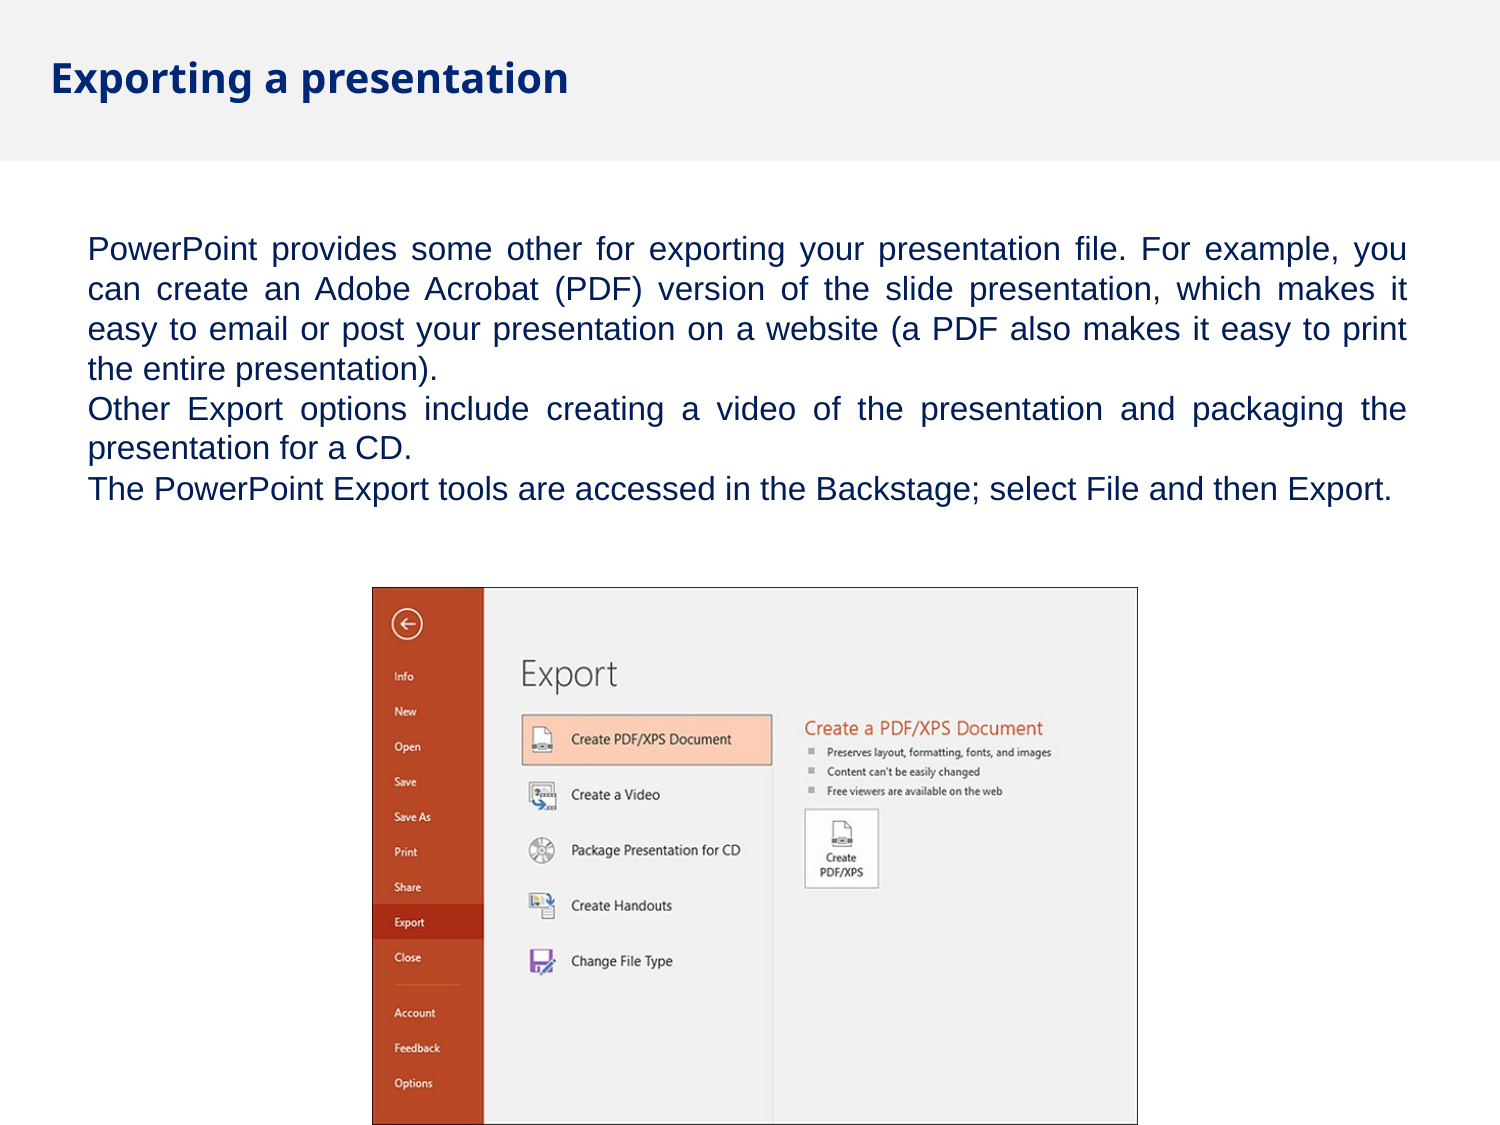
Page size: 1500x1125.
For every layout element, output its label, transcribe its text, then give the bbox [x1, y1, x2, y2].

text_box PowerPoint provides some other for exporting your presentation ﬁle. For example, you can create an Adobe Acrobat (PDF) version of the slide presentation, which makes it easy to email or post your presentation on a website (a PDF also makes it easy to print the entire presentation). Other Export options include creating a video of the presentation and packaging the presentation for a CD. The PowerPoint Export tools are accessed in the Backstage; select File and then Export. [87, 224, 1410, 507]
picture [372, 587, 1138, 1125]
title Exporting a presentation [50, 50, 1425, 240]
